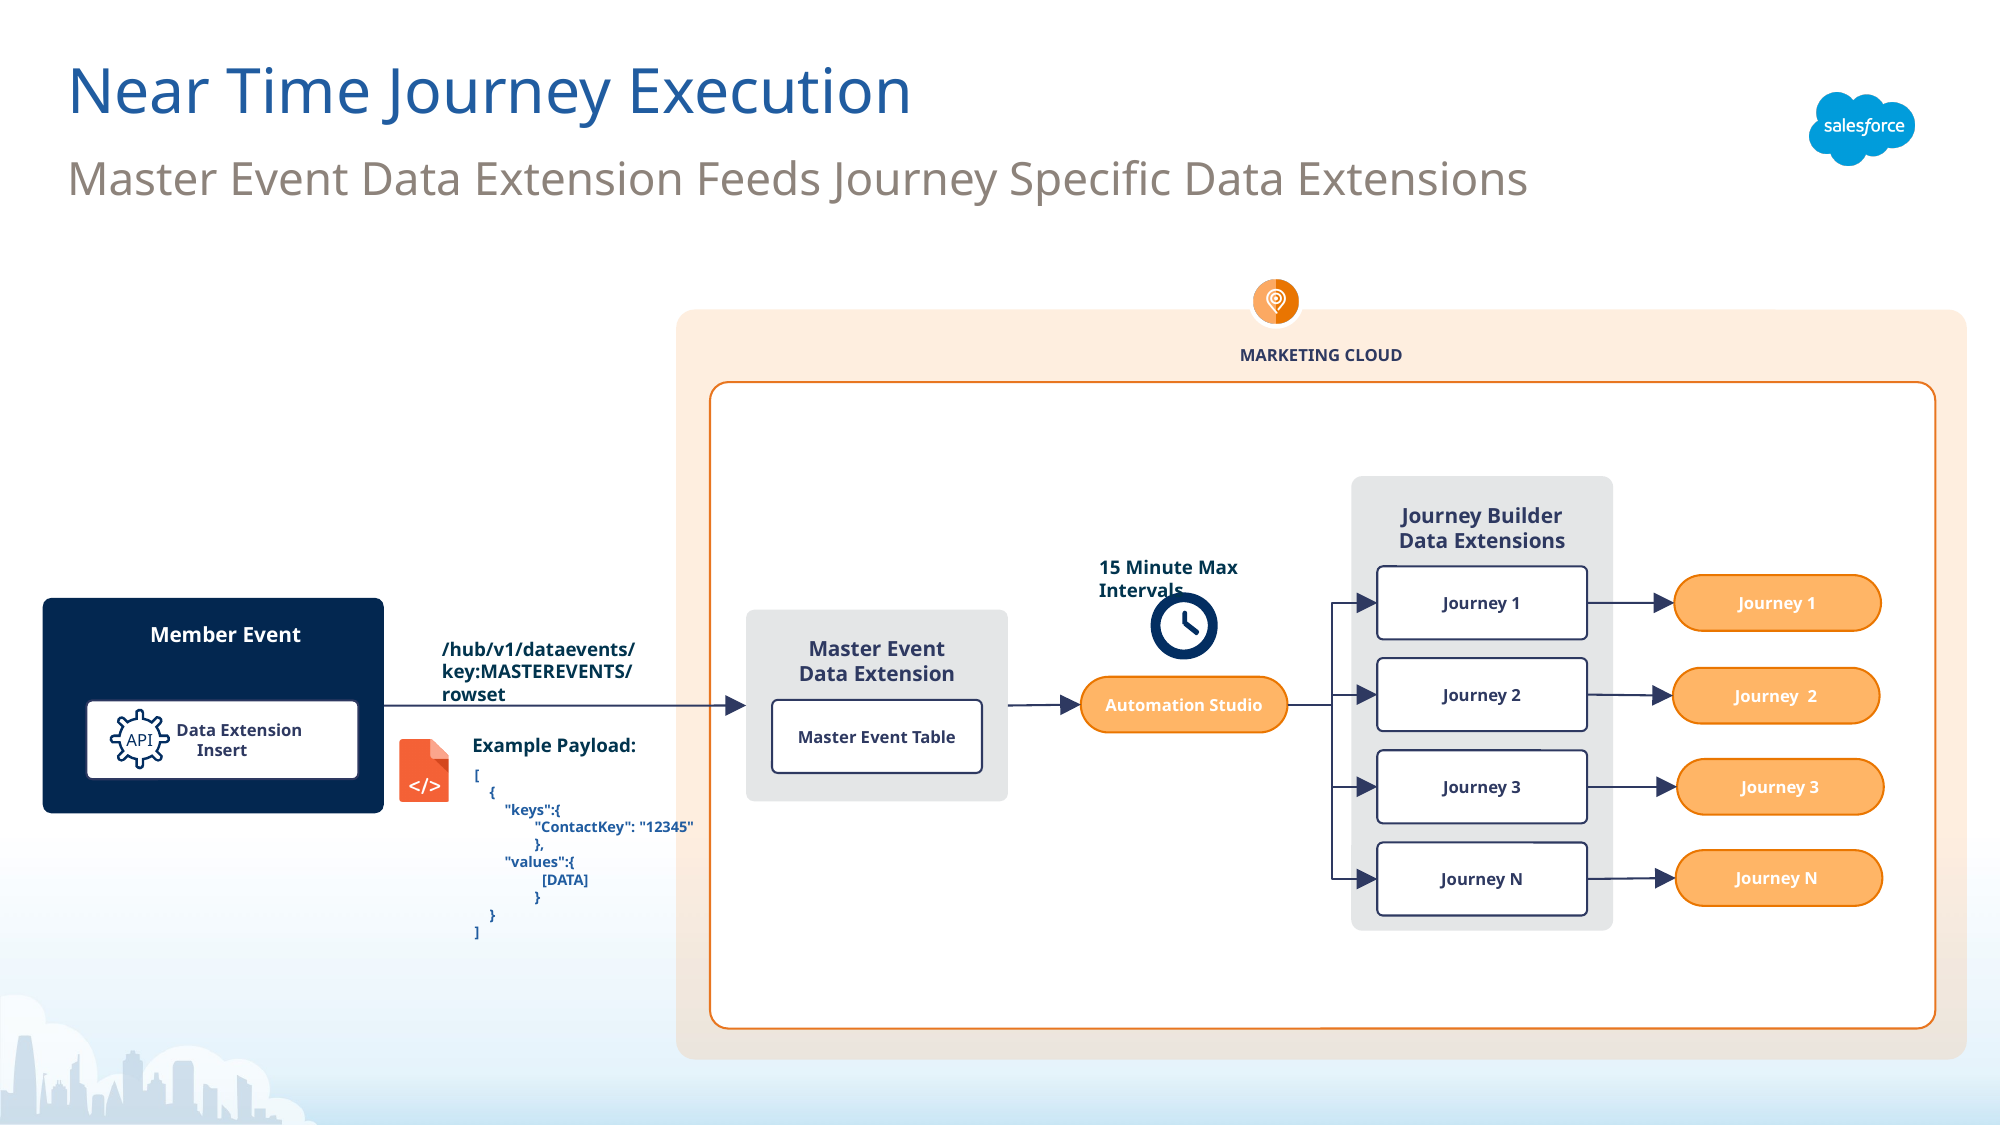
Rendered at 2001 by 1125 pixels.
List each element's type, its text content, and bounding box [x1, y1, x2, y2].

text_box /hub/v1/dataevents/key:MASTEREVENTS/rowset [427, 707, 664, 713]
text_box Journey 1 [1673, 574, 1882, 632]
text_box /hub/v1/dataevents/key:MASTEREVENTS/rowset [427, 630, 664, 704]
text_box 15 Minute Max Intervals [1084, 548, 1320, 609]
picture [0, 0, 2000, 1125]
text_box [1287, 602, 1378, 694]
text_box Automation Studio [1080, 675, 1287, 734]
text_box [42, 597, 385, 814]
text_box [1287, 704, 1378, 880]
text_box Journey N [1674, 849, 1884, 907]
text_box Journey 2 [1672, 666, 1881, 725]
text_box Journey 3 [1676, 758, 1885, 816]
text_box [1150, 592, 1218, 660]
list Master Event Data Extension Feeds Journey Specific Data Extensions [67, 149, 1880, 205]
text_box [1248, 273, 1304, 329]
title Near Time Journey Execution [67, 27, 1880, 128]
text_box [1287, 694, 1378, 704]
text_box [709, 381, 1937, 1030]
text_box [745, 609, 1009, 802]
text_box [399, 726, 808, 951]
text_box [1351, 475, 1614, 931]
text_box MARKETING CLOUD [675, 308, 1968, 1061]
